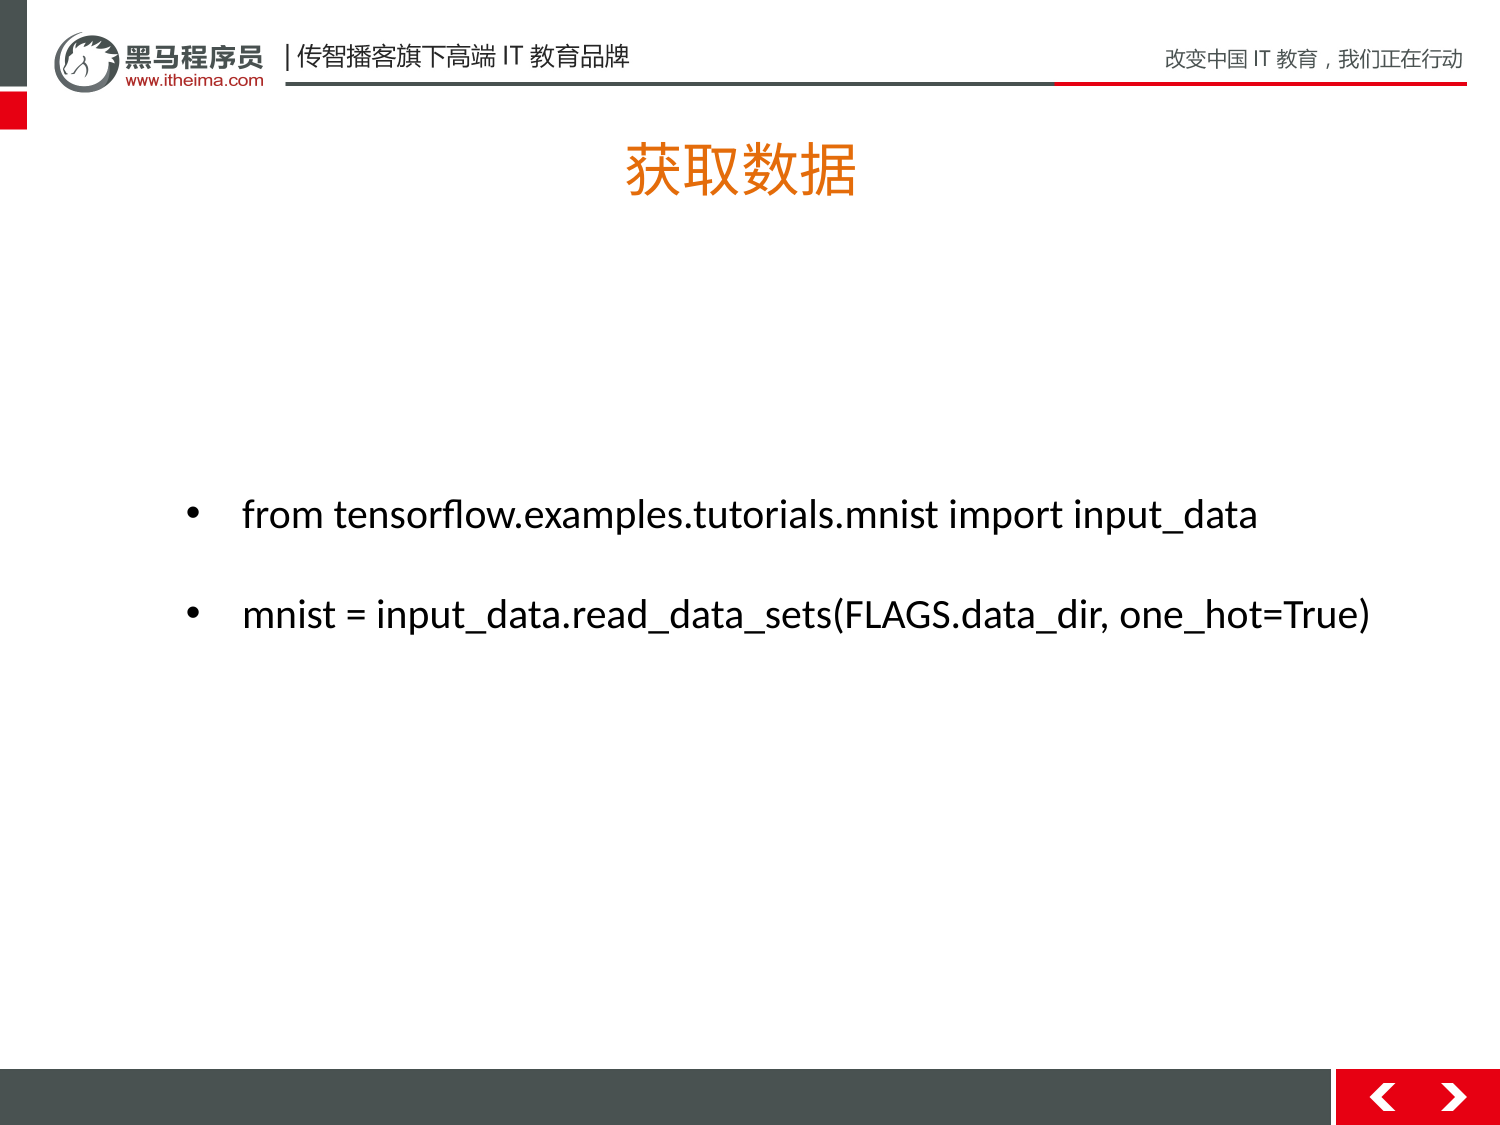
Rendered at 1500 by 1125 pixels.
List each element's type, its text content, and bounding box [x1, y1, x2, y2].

picture [0, 0, 1500, 1125]
text_box 获取数据 [609, 125, 873, 211]
text_box from tensorflow.examples.tutorials.mnist import input_data mnist = input_data.read_data_sets(FLAGS.data_dir, one_hot=True) [171, 479, 1424, 645]
